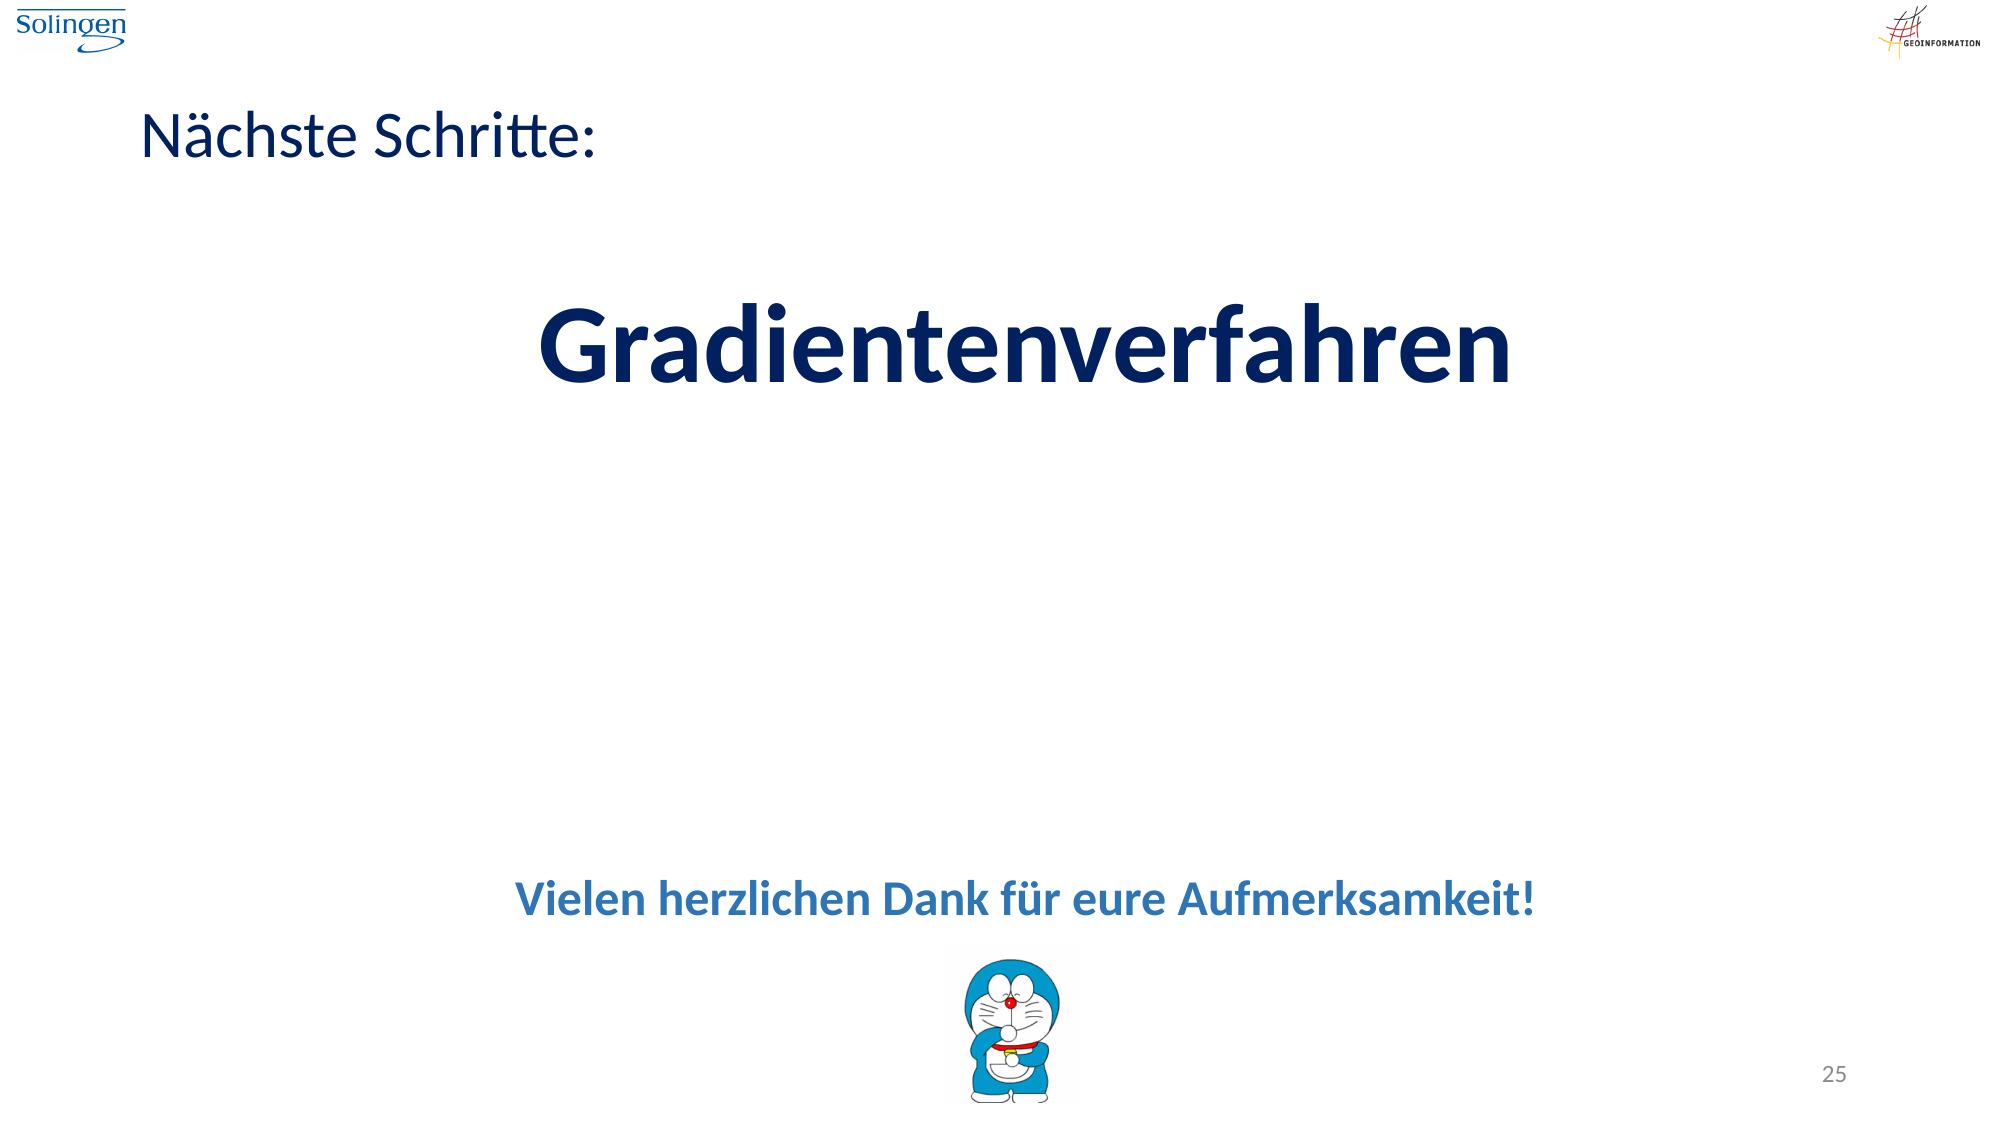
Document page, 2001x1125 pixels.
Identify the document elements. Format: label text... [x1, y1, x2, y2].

text_box Nächste Schritte: [125, 83, 1677, 178]
text_box Vielen herzlichen Dank für eure Aufmerksamkeit! [500, 857, 1553, 933]
picture [1878, 5, 1980, 59]
text_box Gradientenverfahren [490, 263, 1563, 413]
picture [943, 946, 1081, 1103]
picture [17, 9, 126, 53]
slide_number 25 [1412, 1042, 1863, 1103]
